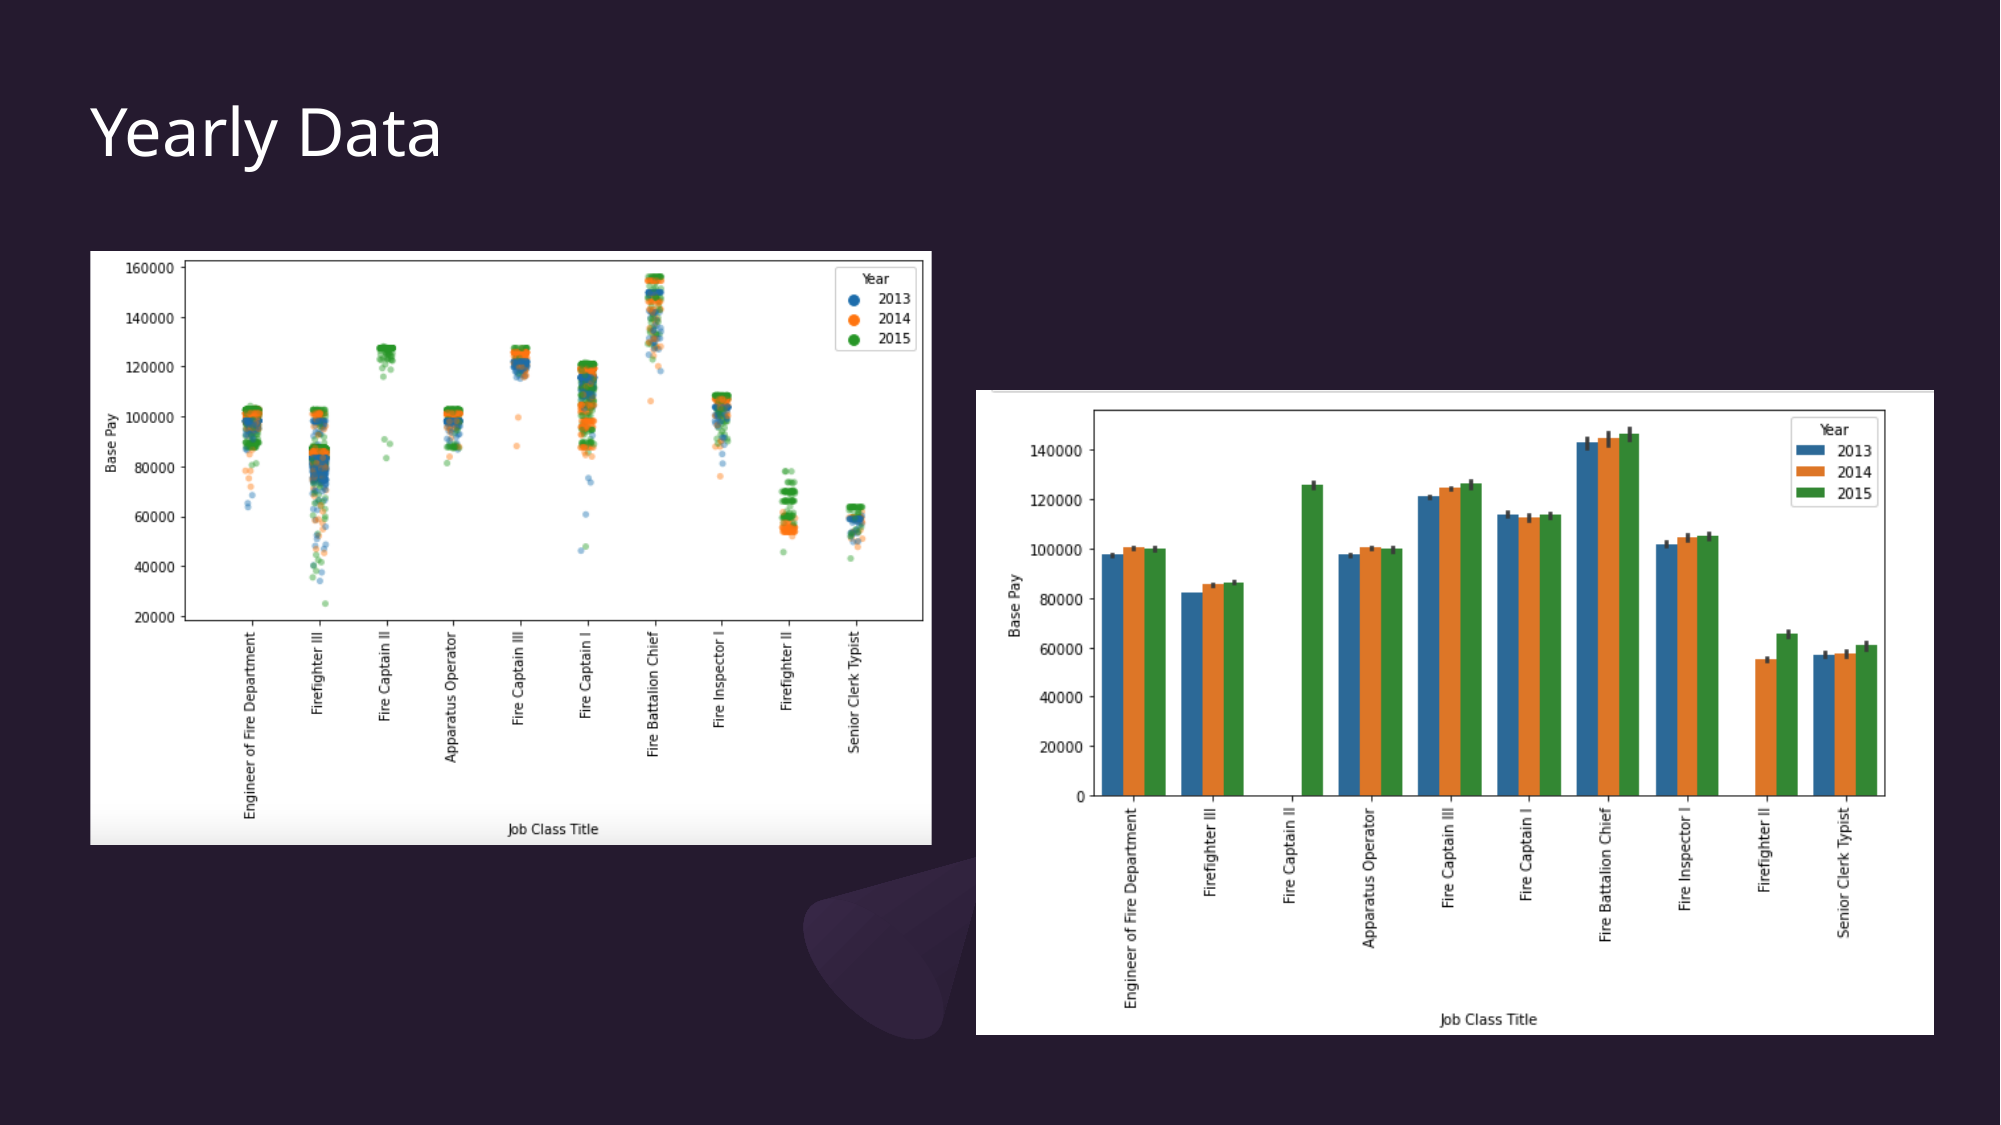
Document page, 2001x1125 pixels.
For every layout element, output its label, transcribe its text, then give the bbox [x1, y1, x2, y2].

title Yearly Data [90, 90, 1910, 252]
picture [976, 390, 1934, 1035]
picture [90, 251, 932, 845]
